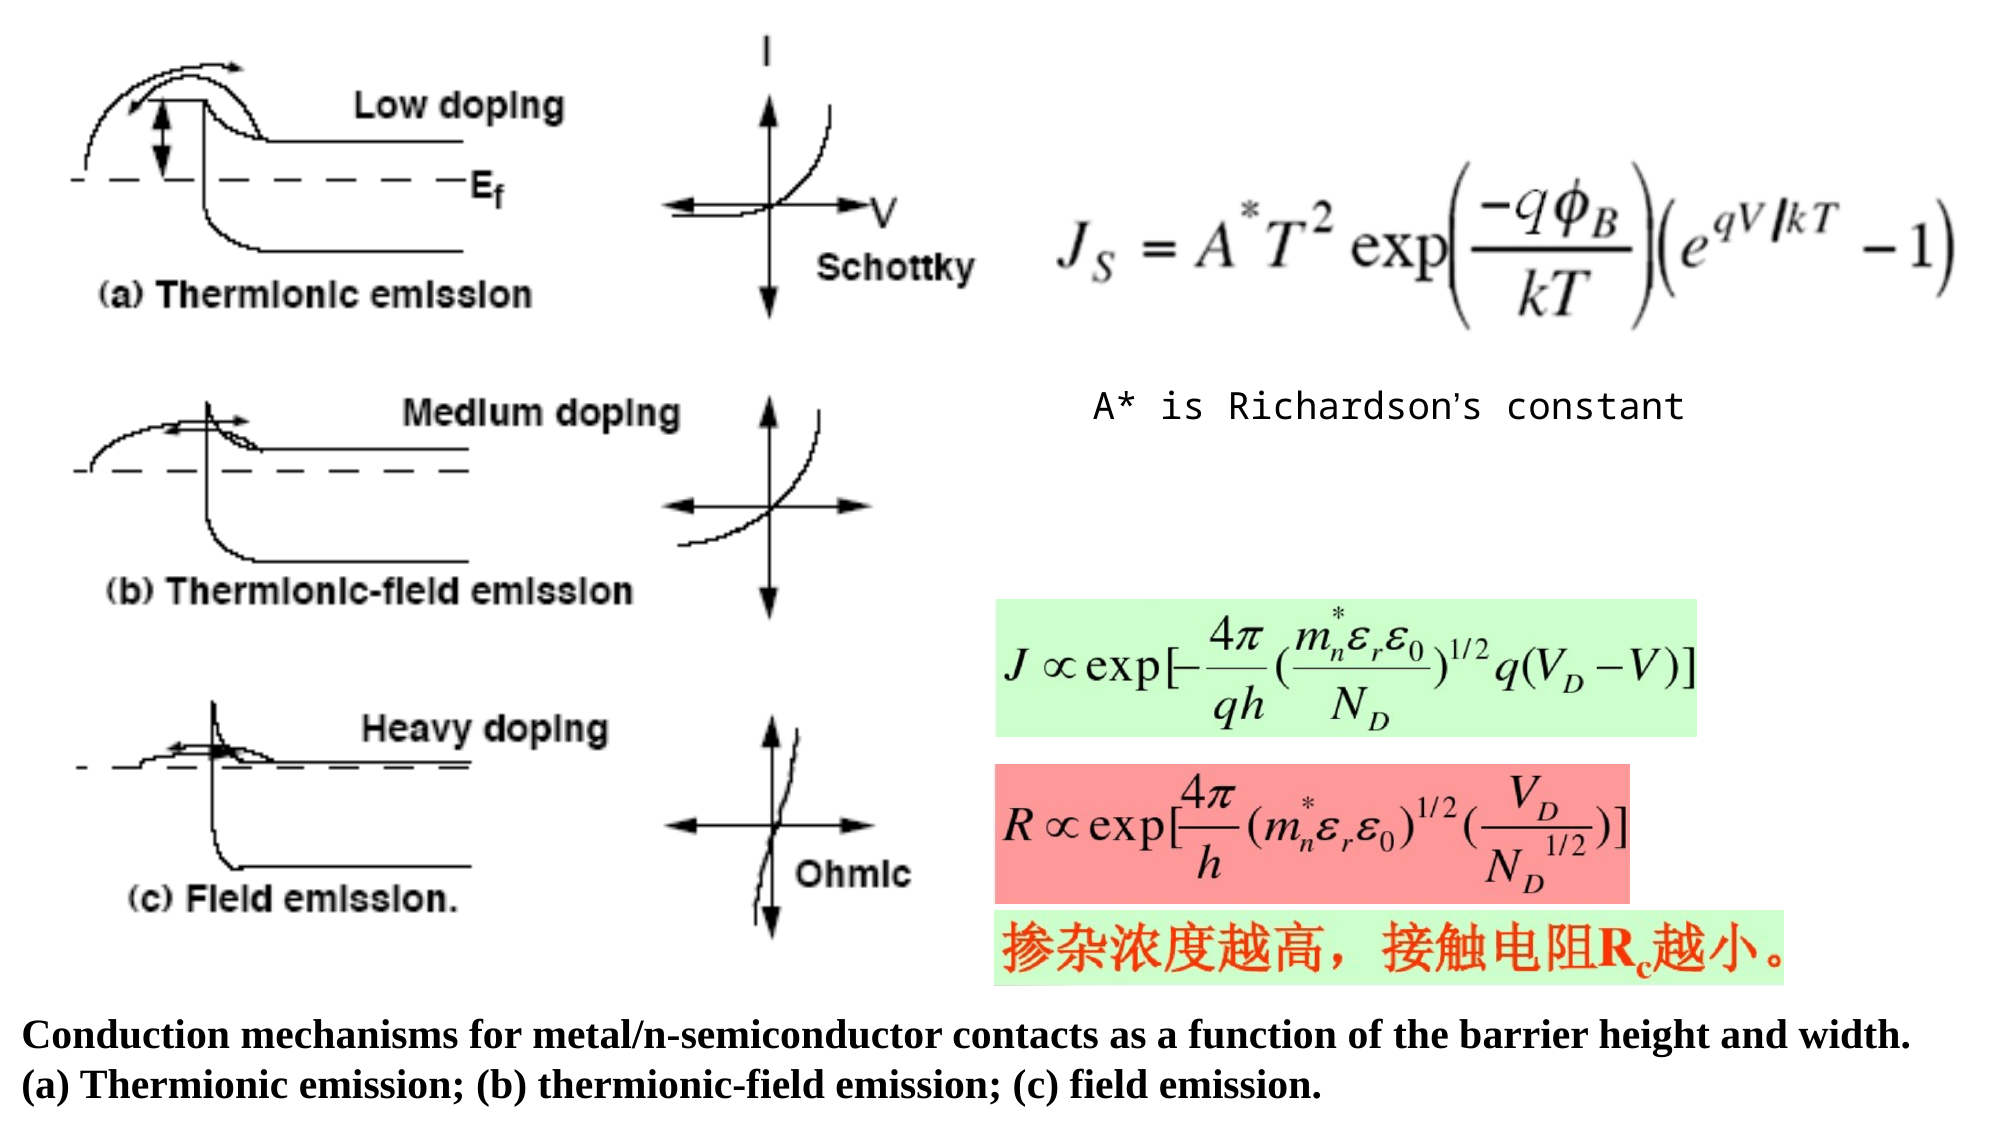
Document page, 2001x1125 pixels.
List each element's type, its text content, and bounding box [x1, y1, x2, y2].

text_box Conduction mechanisms for metal/n-semiconductor contacts as a function of the barrier height and width. (a) Thermionic emission; (b) thermionic-field emission; (c) field emission. [6, 998, 1935, 1114]
text_box A* is Richardson’s constant [1077, 375, 1701, 435]
picture [1038, 126, 1993, 354]
picture [36, 23, 1785, 986]
